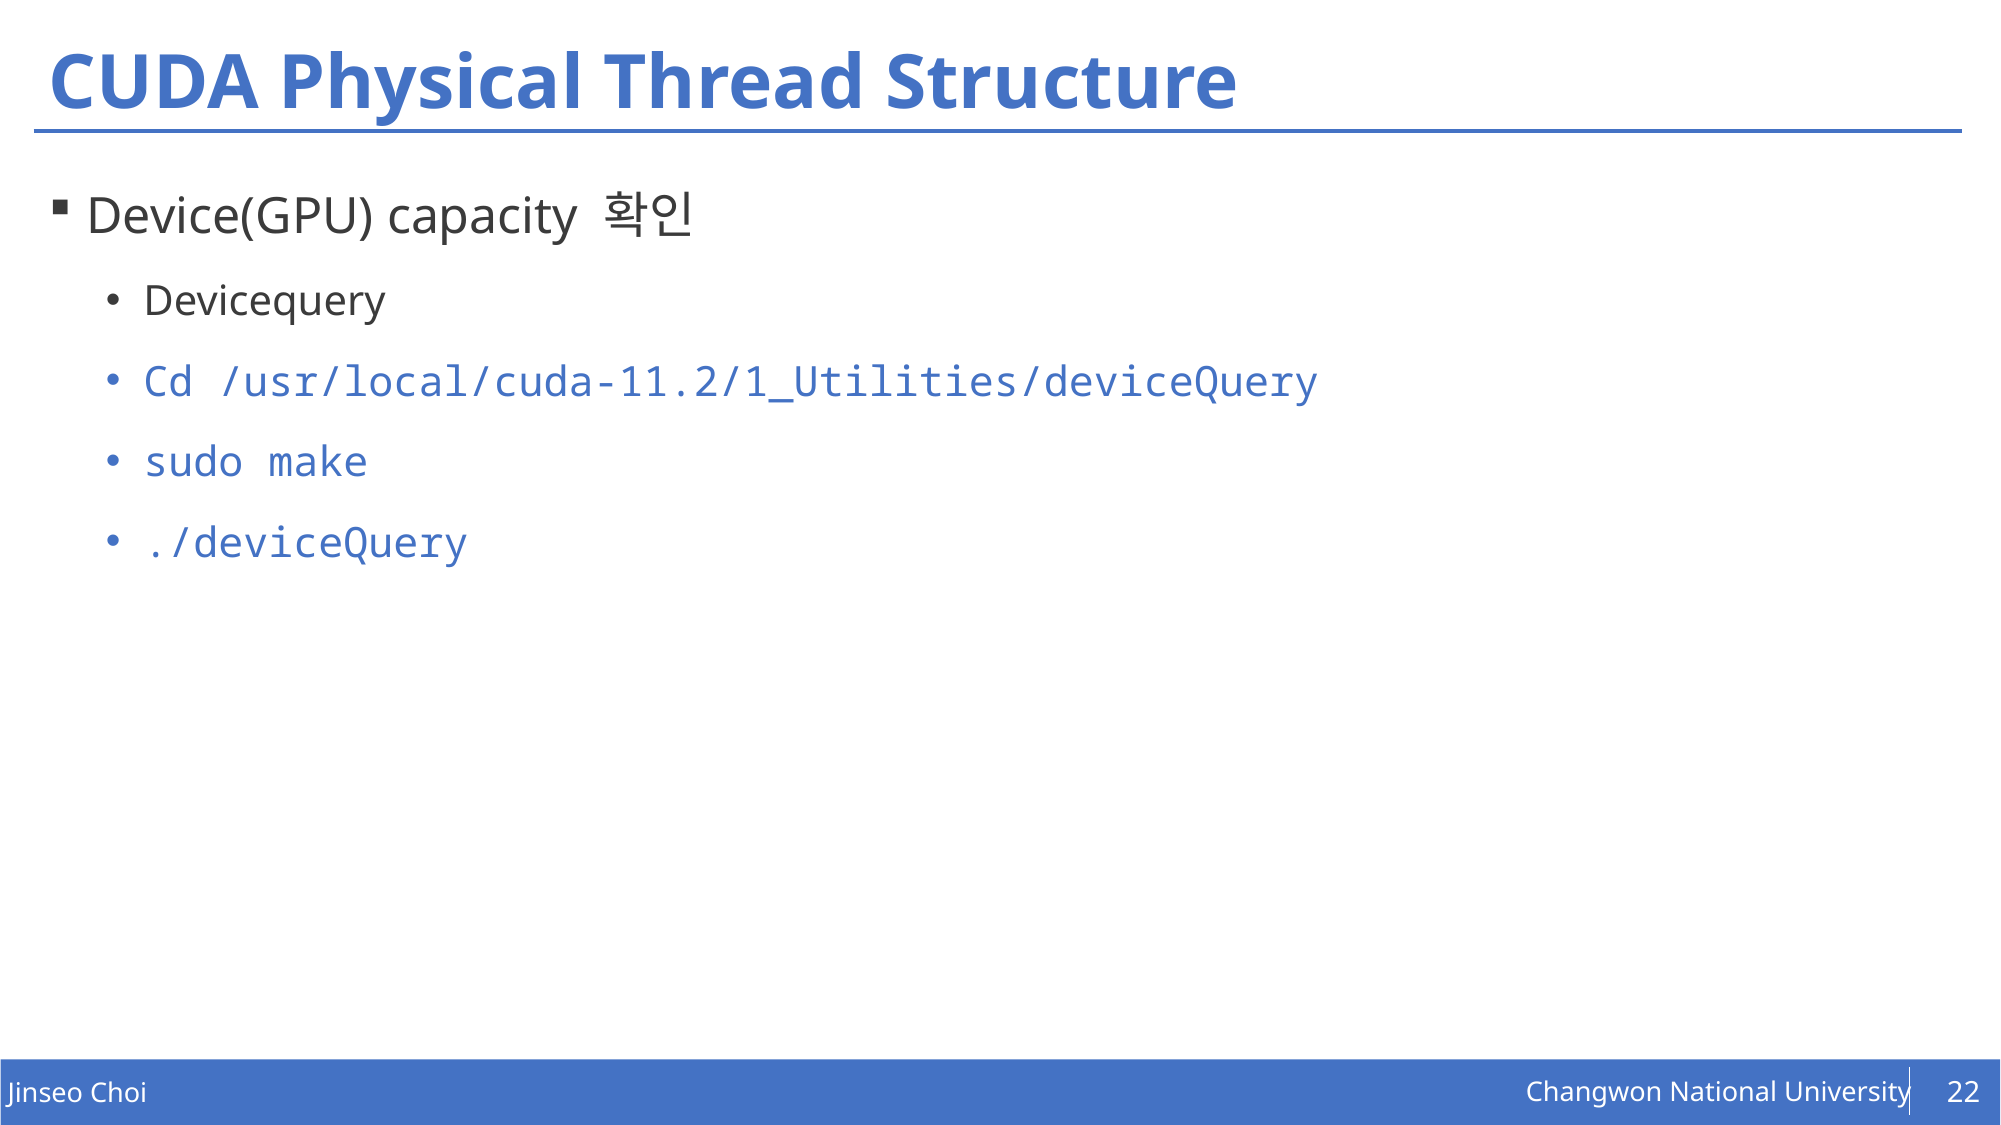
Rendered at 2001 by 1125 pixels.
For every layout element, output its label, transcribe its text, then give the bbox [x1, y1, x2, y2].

slide_number 22 [1927, 1063, 2000, 1124]
title CUDA Physical Thread Structure [33, 27, 1963, 143]
list Device(GPU) capacity 확인 Devicequery Cd /usr/local/cuda-11.2/1_Utilities/deviceQuery sudo make ./deviceQuery [33, 152, 1963, 997]
